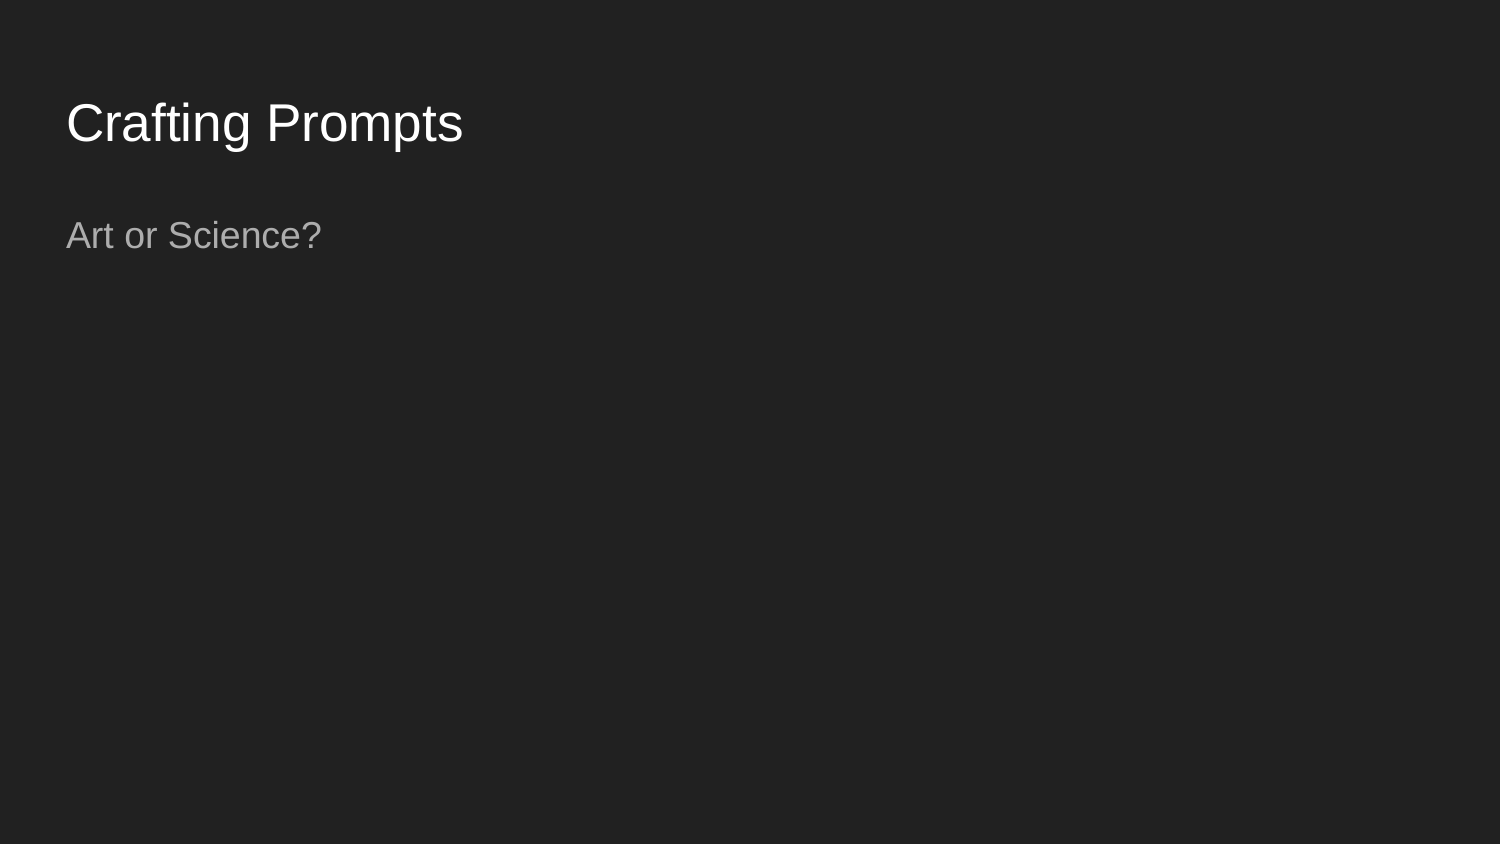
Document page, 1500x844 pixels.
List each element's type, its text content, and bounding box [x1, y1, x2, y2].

list Art or Science? [51, 189, 1449, 750]
title Crafting Prompts [51, 72, 1449, 167]
